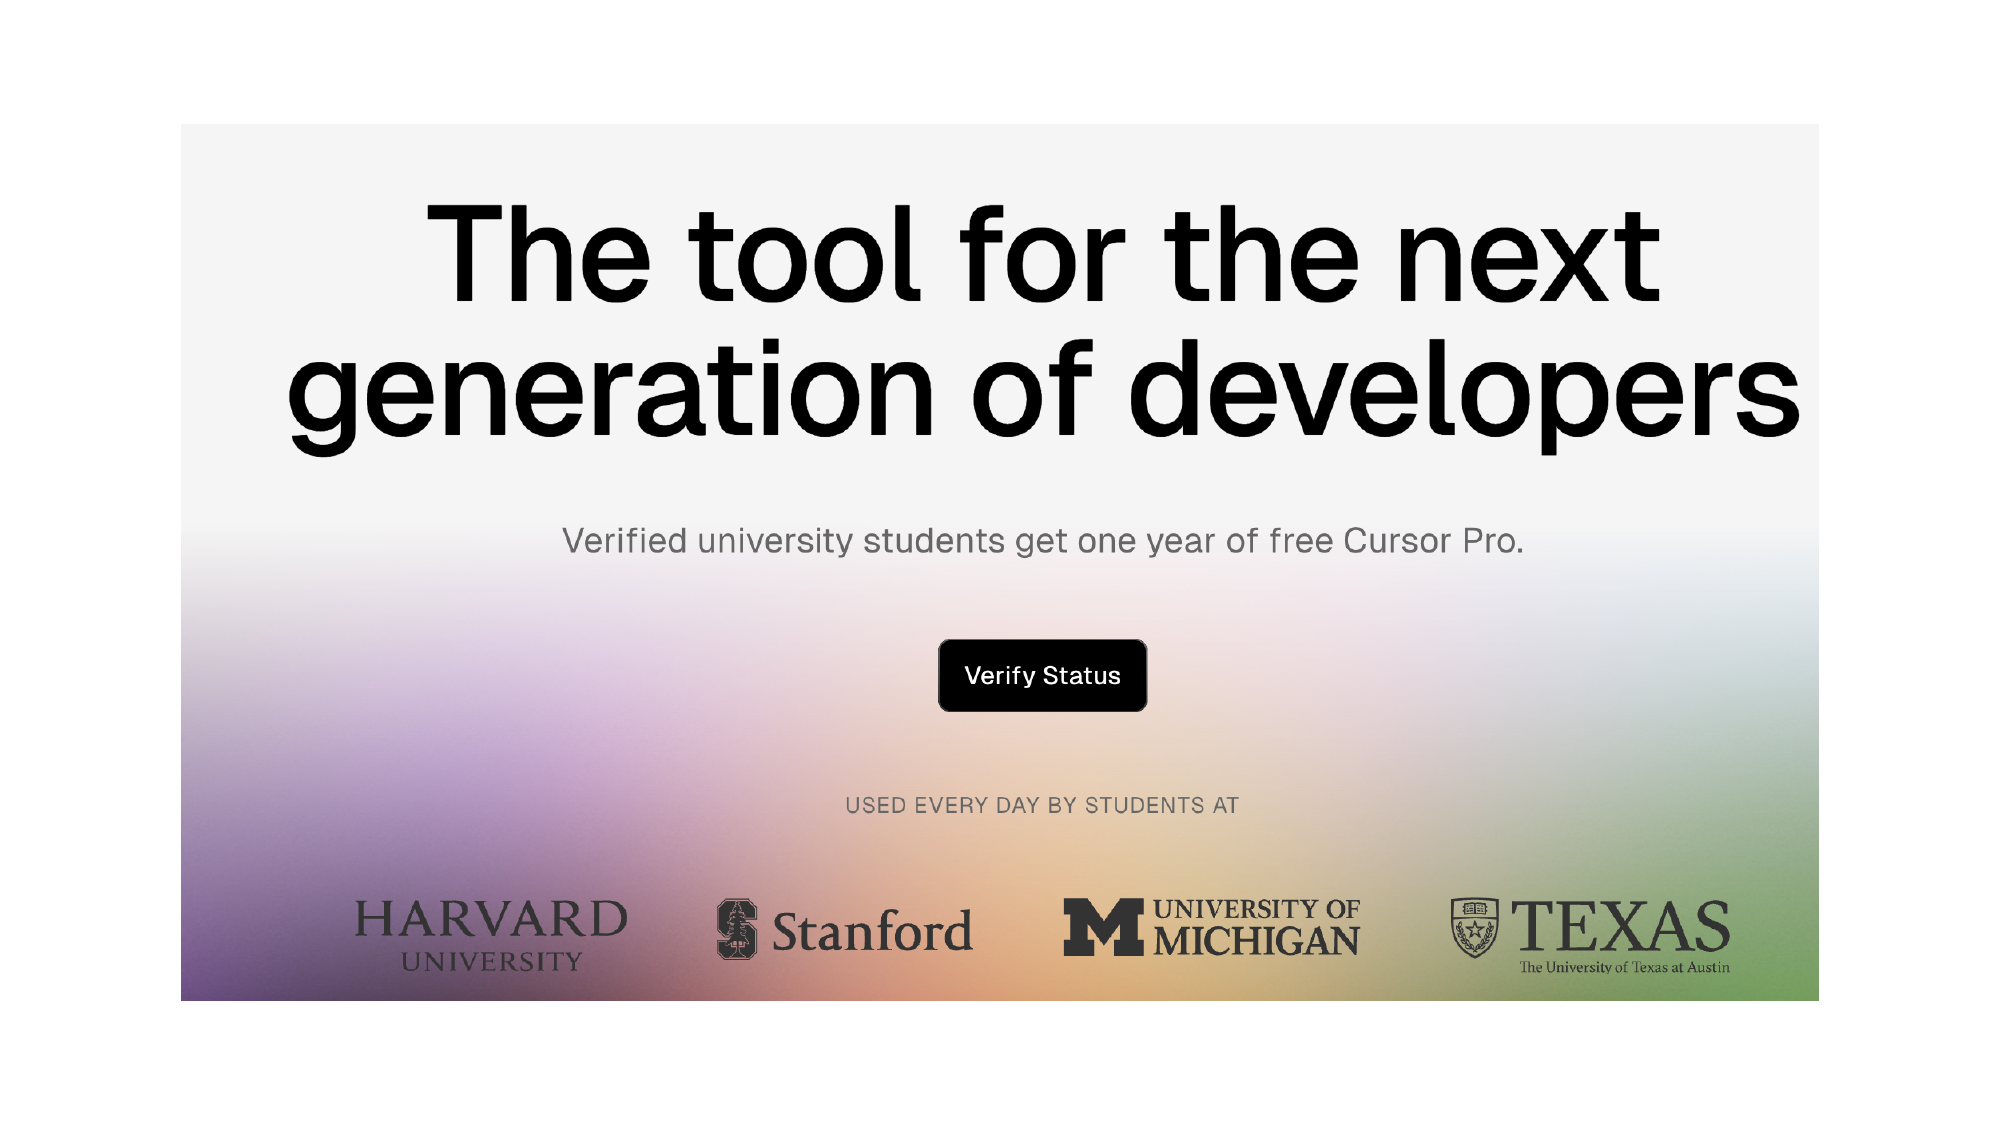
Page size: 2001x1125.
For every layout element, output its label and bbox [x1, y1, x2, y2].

picture [181, 124, 1819, 1001]
